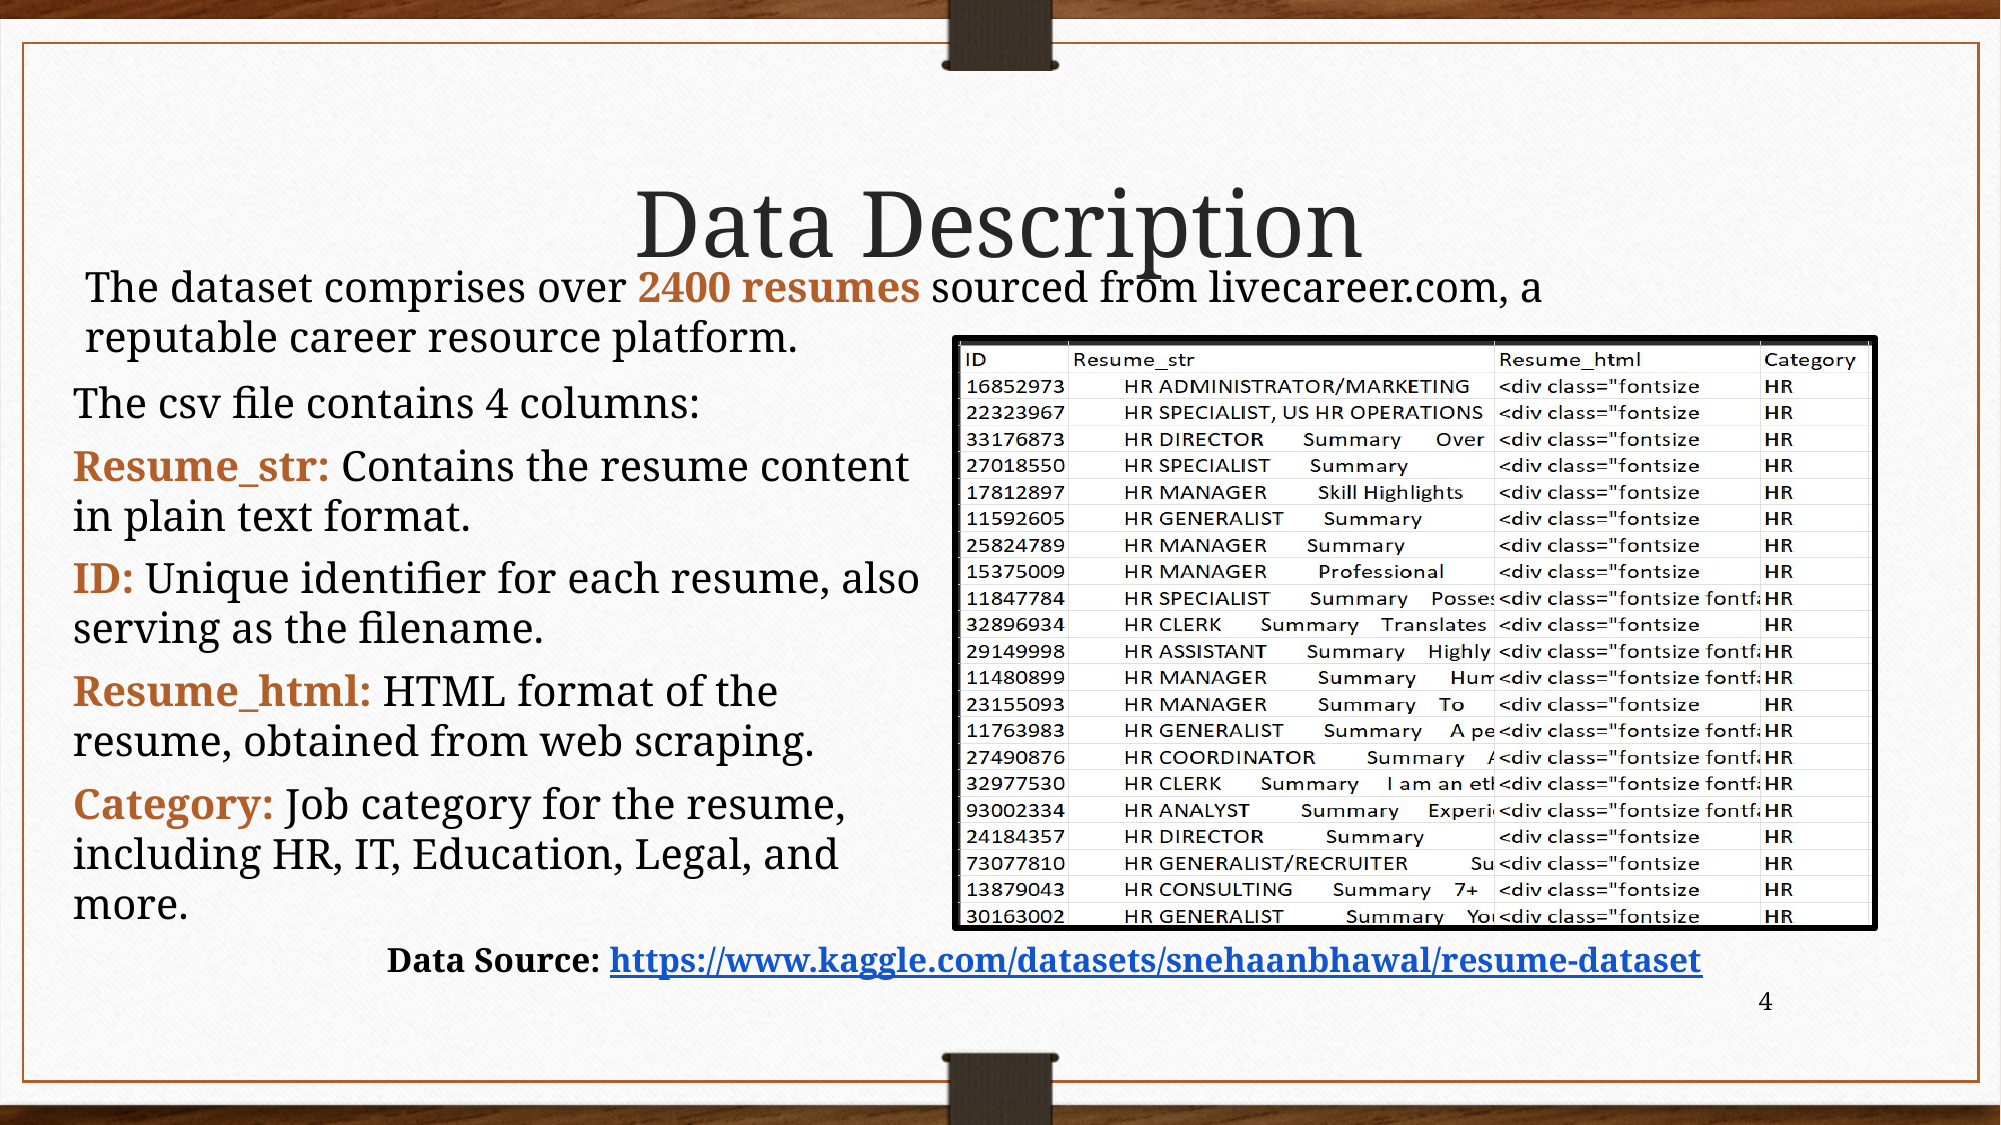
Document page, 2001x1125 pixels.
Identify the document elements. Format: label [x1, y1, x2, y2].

text_box [0, 0, 2000, 1125]
picture [957, 341, 1873, 926]
